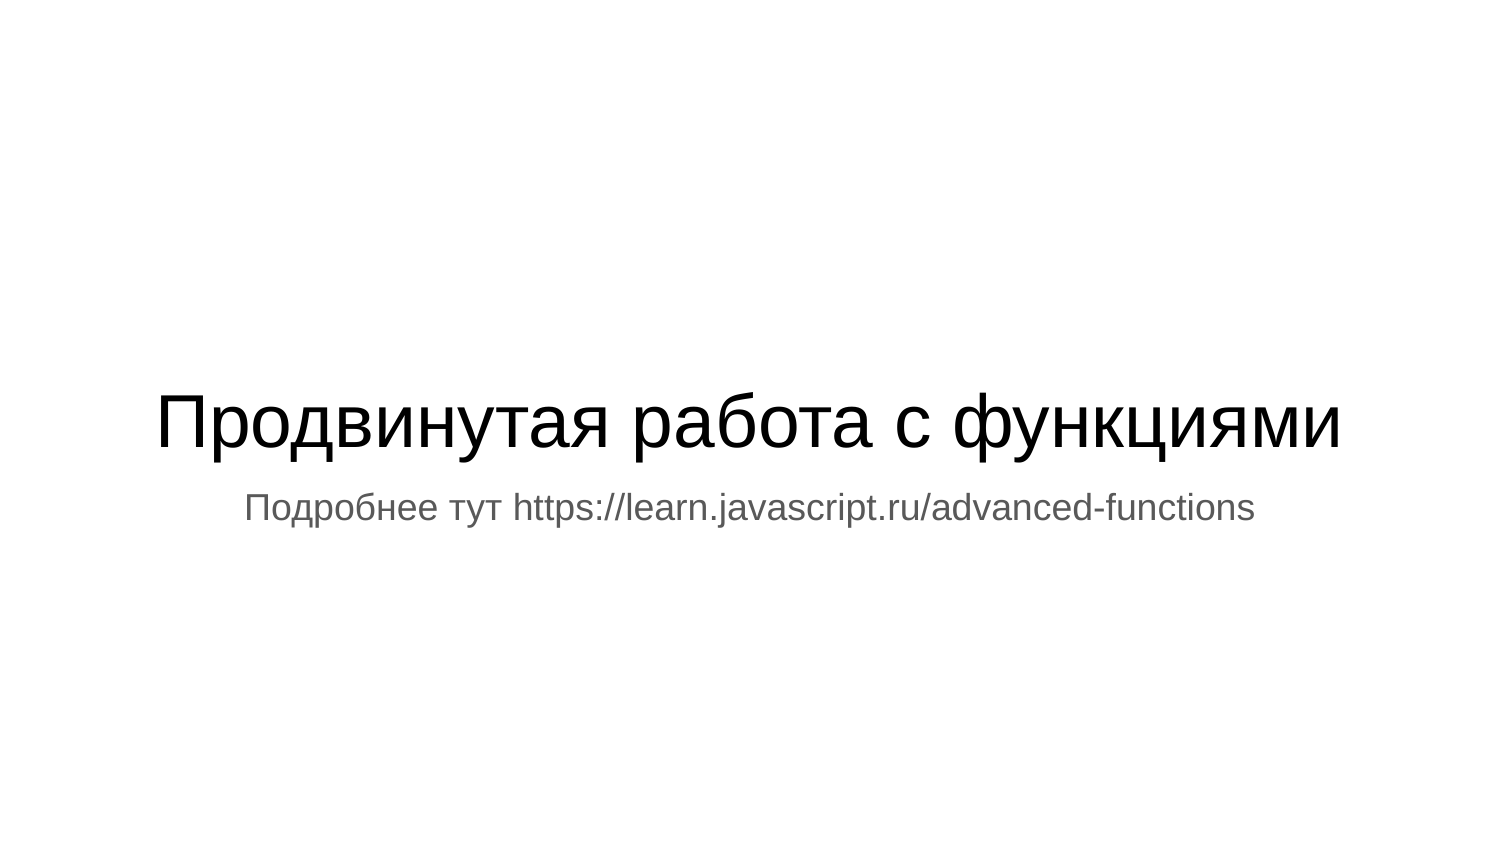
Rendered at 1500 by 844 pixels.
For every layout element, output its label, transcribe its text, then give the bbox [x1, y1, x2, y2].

title Продвинутая работа с функциями [51, 352, 1449, 464]
text_box Подробнее тут https://learn.javascript.ru/advanced-functions [51, 464, 1449, 595]
